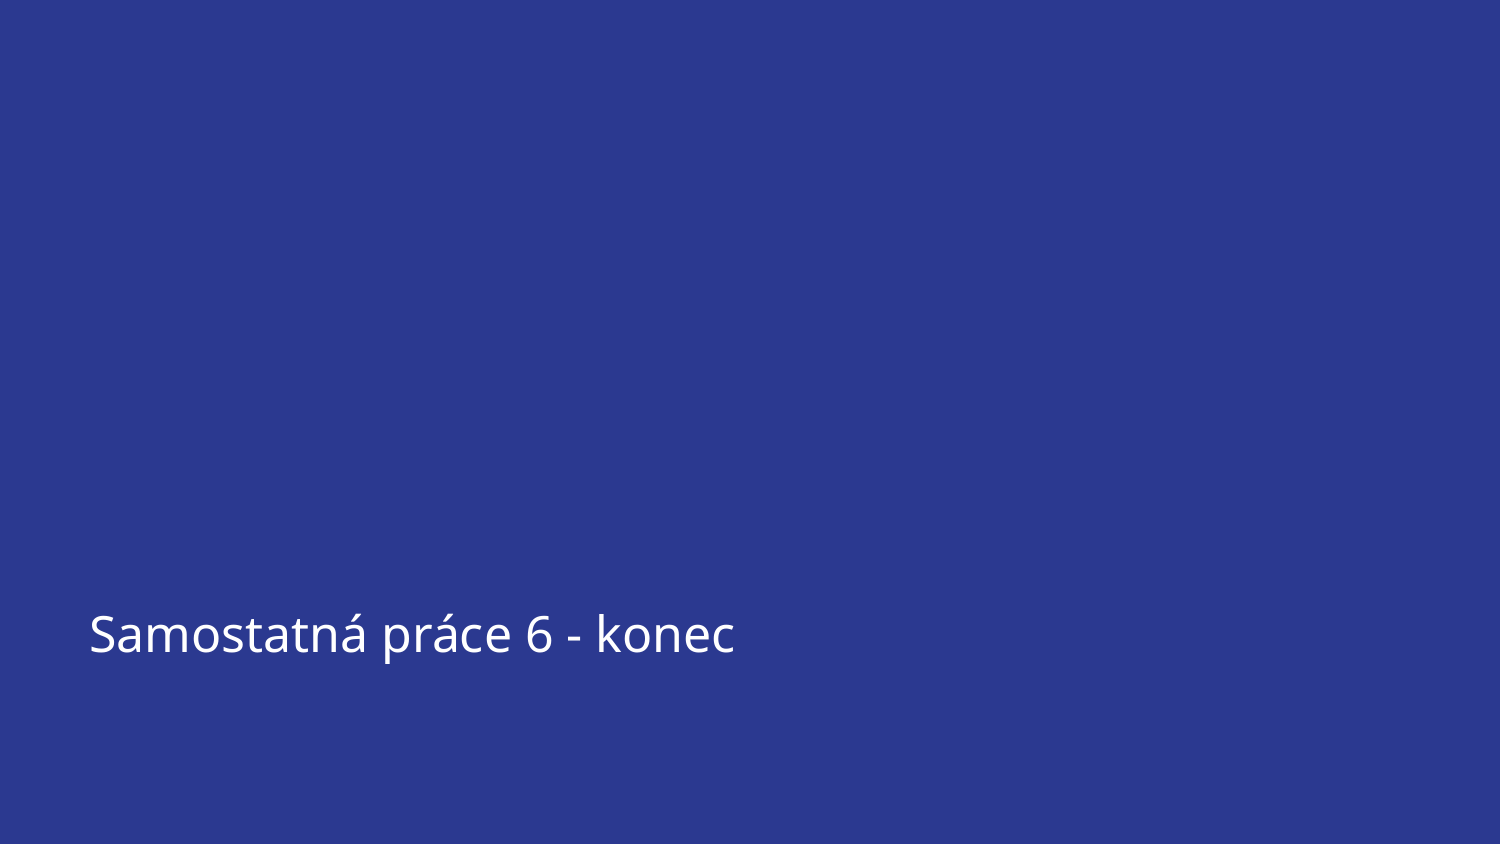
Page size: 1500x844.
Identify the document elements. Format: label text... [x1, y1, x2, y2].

title Samostatná práce 6 - konec [74, 598, 1088, 678]
